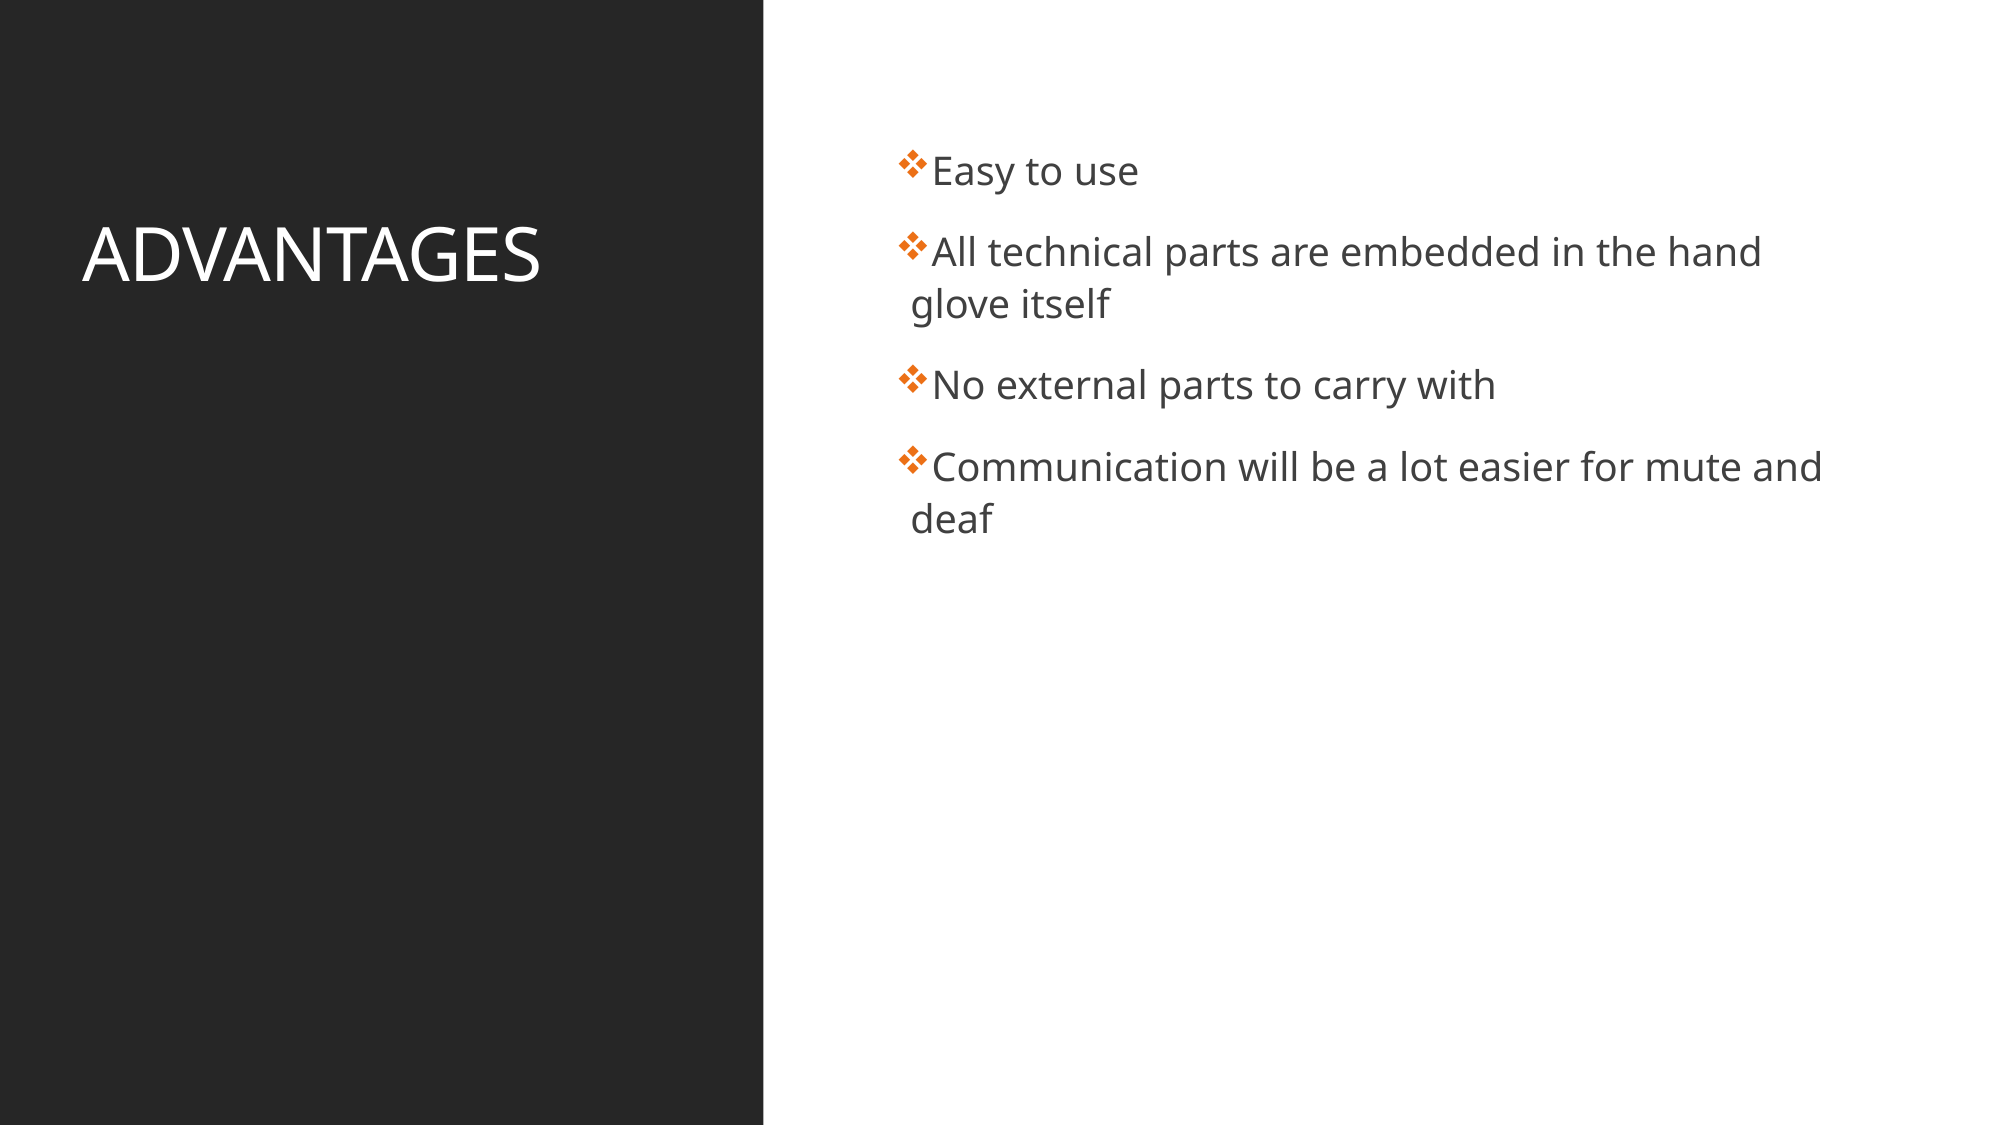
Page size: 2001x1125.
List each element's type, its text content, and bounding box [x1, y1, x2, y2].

list Easy to use All technical parts are embedded in the hand glove itself No external parts to carry with Communication will be a lot easier for mute and deaf [895, 133, 1868, 1002]
title ADVANTAGES [67, 0, 645, 306]
